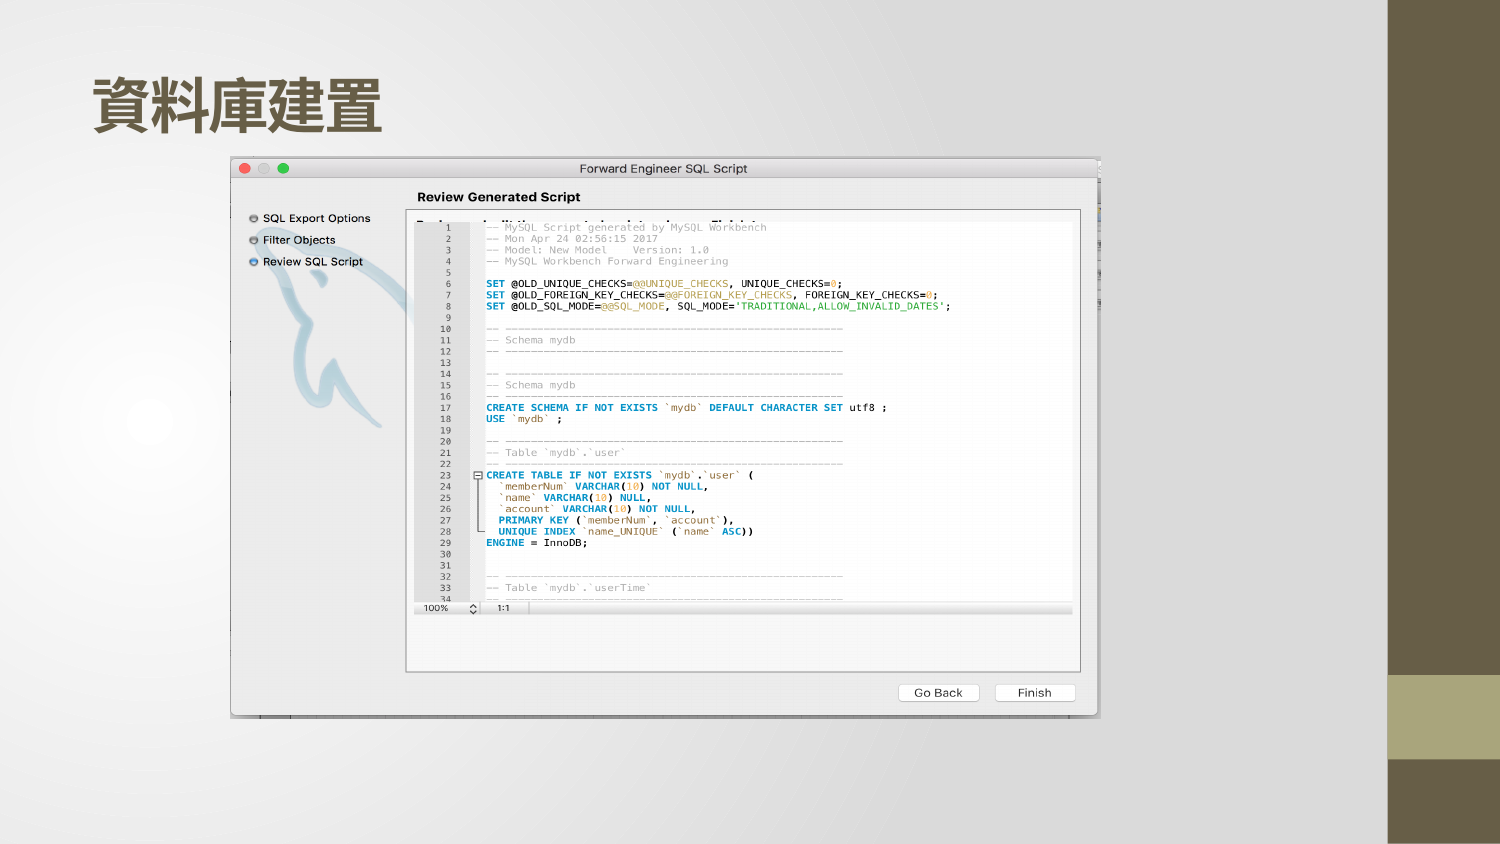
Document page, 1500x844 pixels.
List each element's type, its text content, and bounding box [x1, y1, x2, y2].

title 資料庫建置 [75, 33, 1325, 175]
picture [229, 155, 1101, 719]
